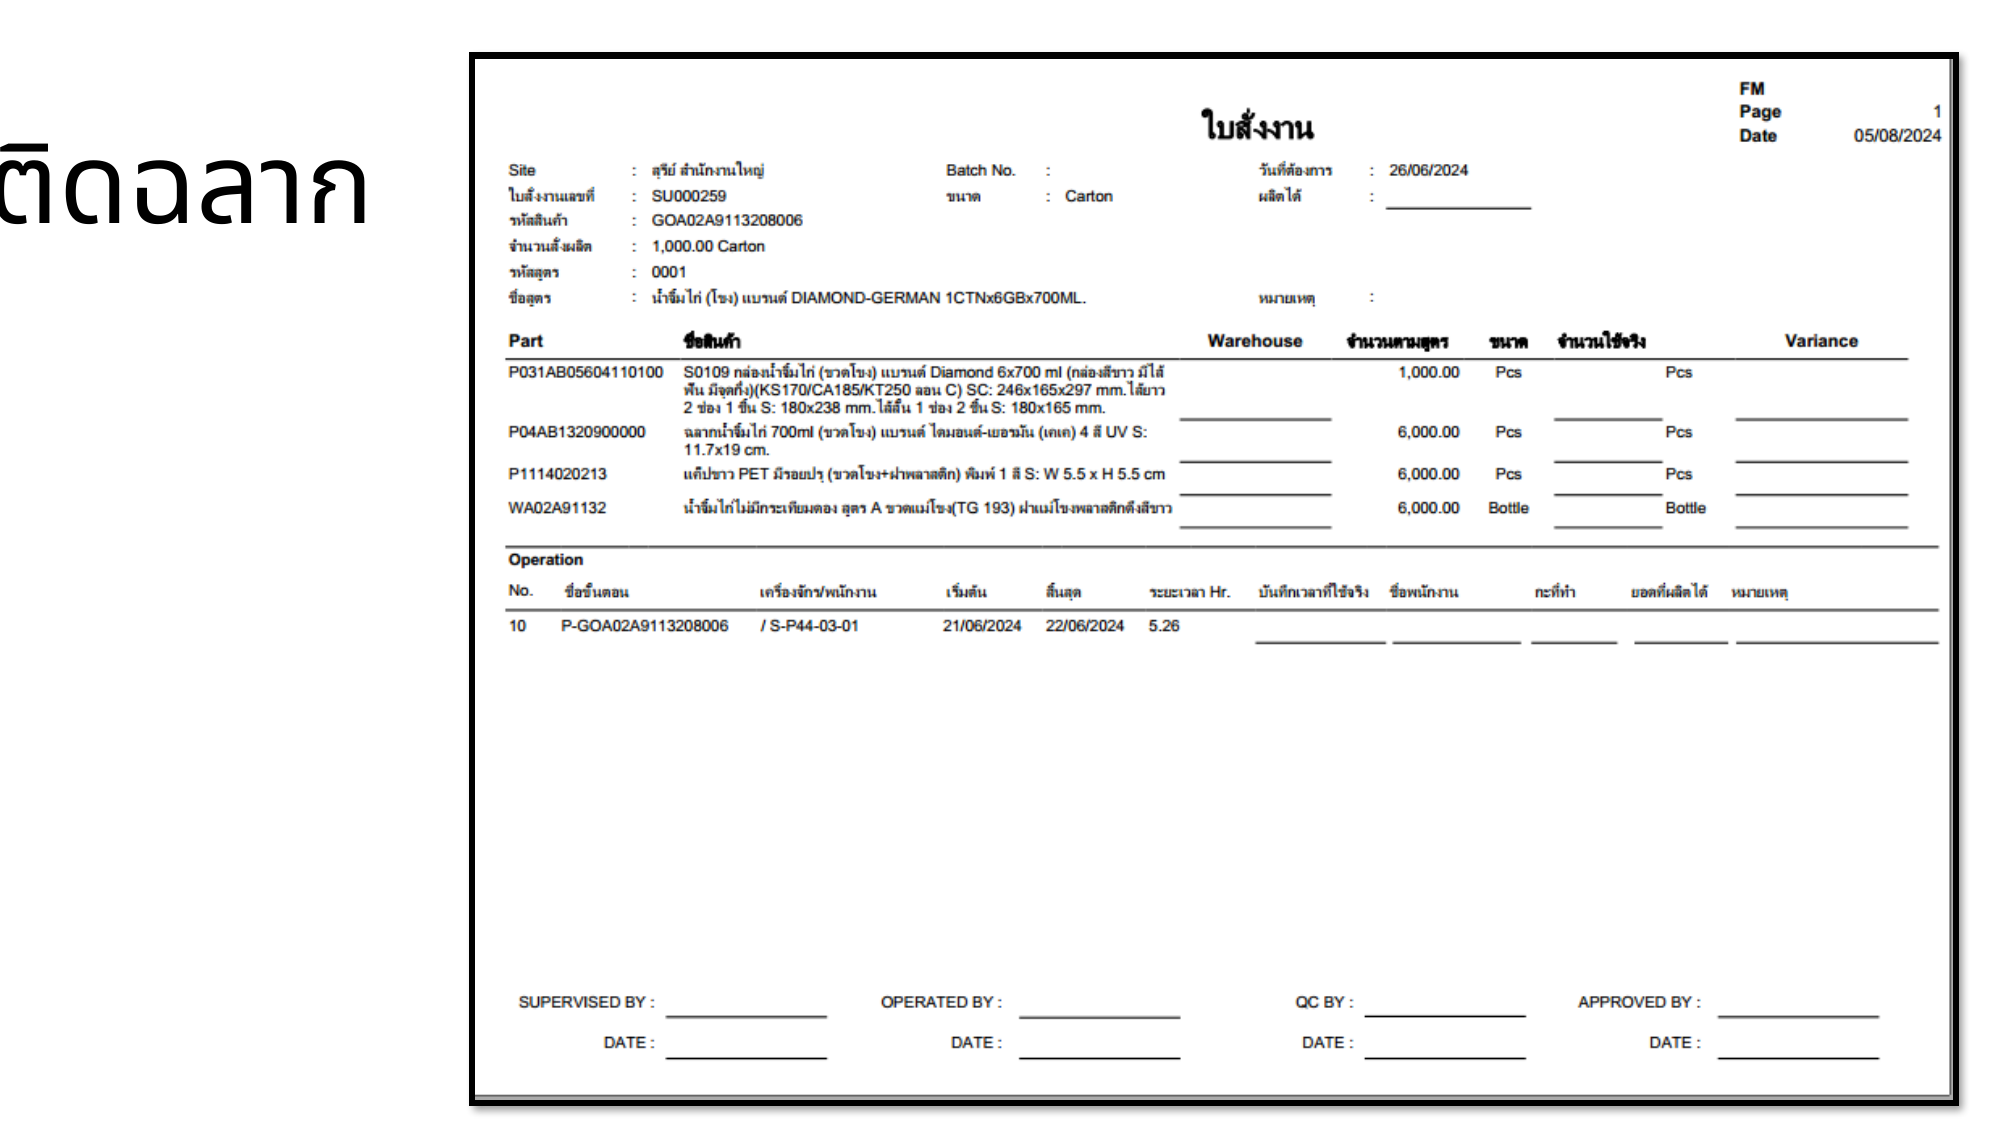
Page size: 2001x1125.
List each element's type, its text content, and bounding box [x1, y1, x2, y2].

text_box ติดฉลาก [0, 103, 390, 254]
picture [475, 58, 1953, 1100]
